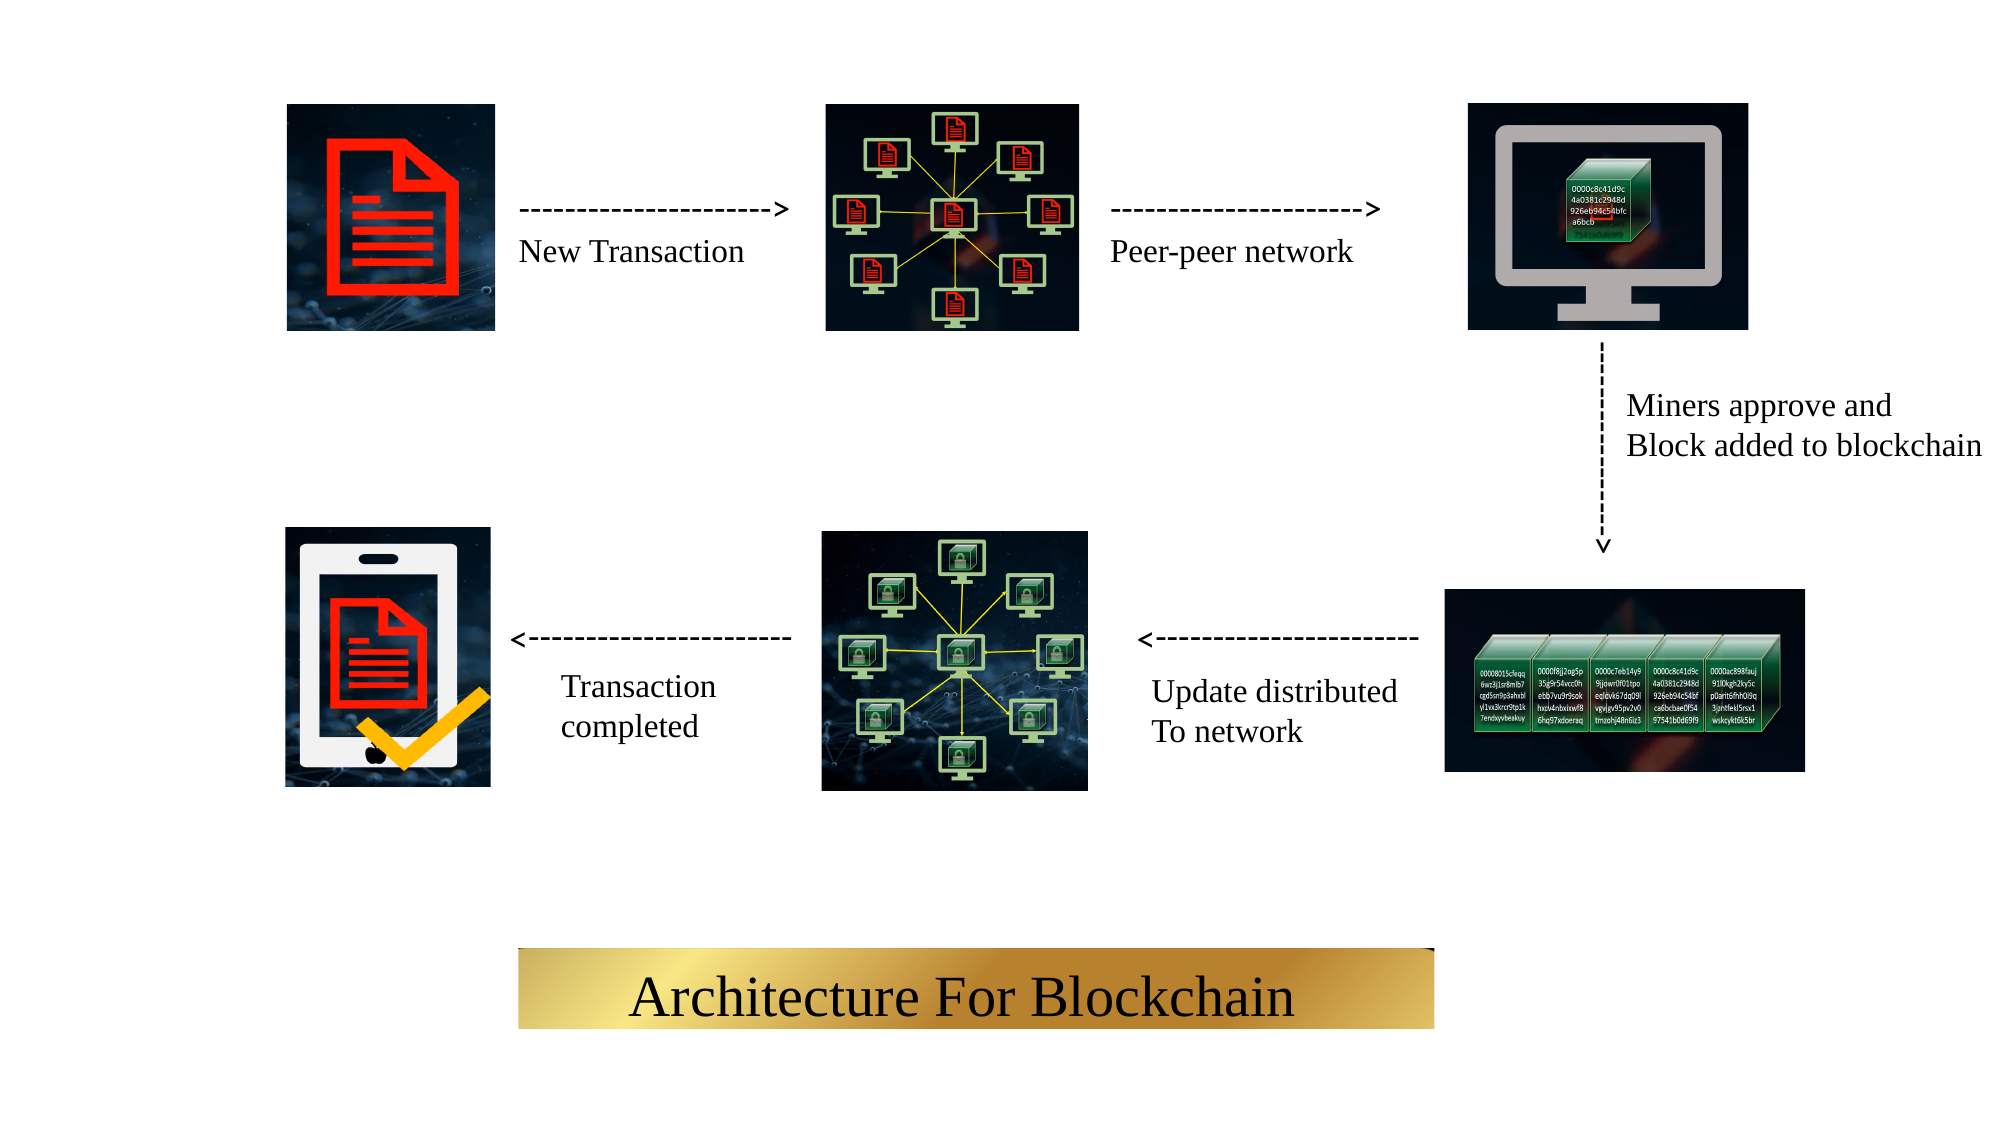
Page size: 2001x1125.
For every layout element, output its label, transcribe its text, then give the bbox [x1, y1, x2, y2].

picture [286, 104, 496, 331]
picture [1467, 103, 1749, 330]
text_box ----------------------> Peer-peer network [1095, 176, 1416, 277]
picture [518, 948, 1435, 1029]
text_box Update distributed To network [1136, 662, 1414, 757]
text_box -----------------> [1536, 330, 1637, 573]
picture [821, 531, 1089, 791]
picture [1444, 589, 1806, 772]
text_box ----------------------> New Transaction [503, 176, 806, 277]
text_box -----------------------> [491, 573, 808, 674]
text_box Miners approve and Block added to blockchain [1611, 375, 1999, 470]
text_box -----------------------> [1093, 573, 1435, 674]
text_box Architecture For Blockchain [614, 1029, 1311, 1036]
picture [285, 527, 491, 787]
picture [825, 104, 1080, 331]
text_box Transaction completed [546, 657, 741, 752]
